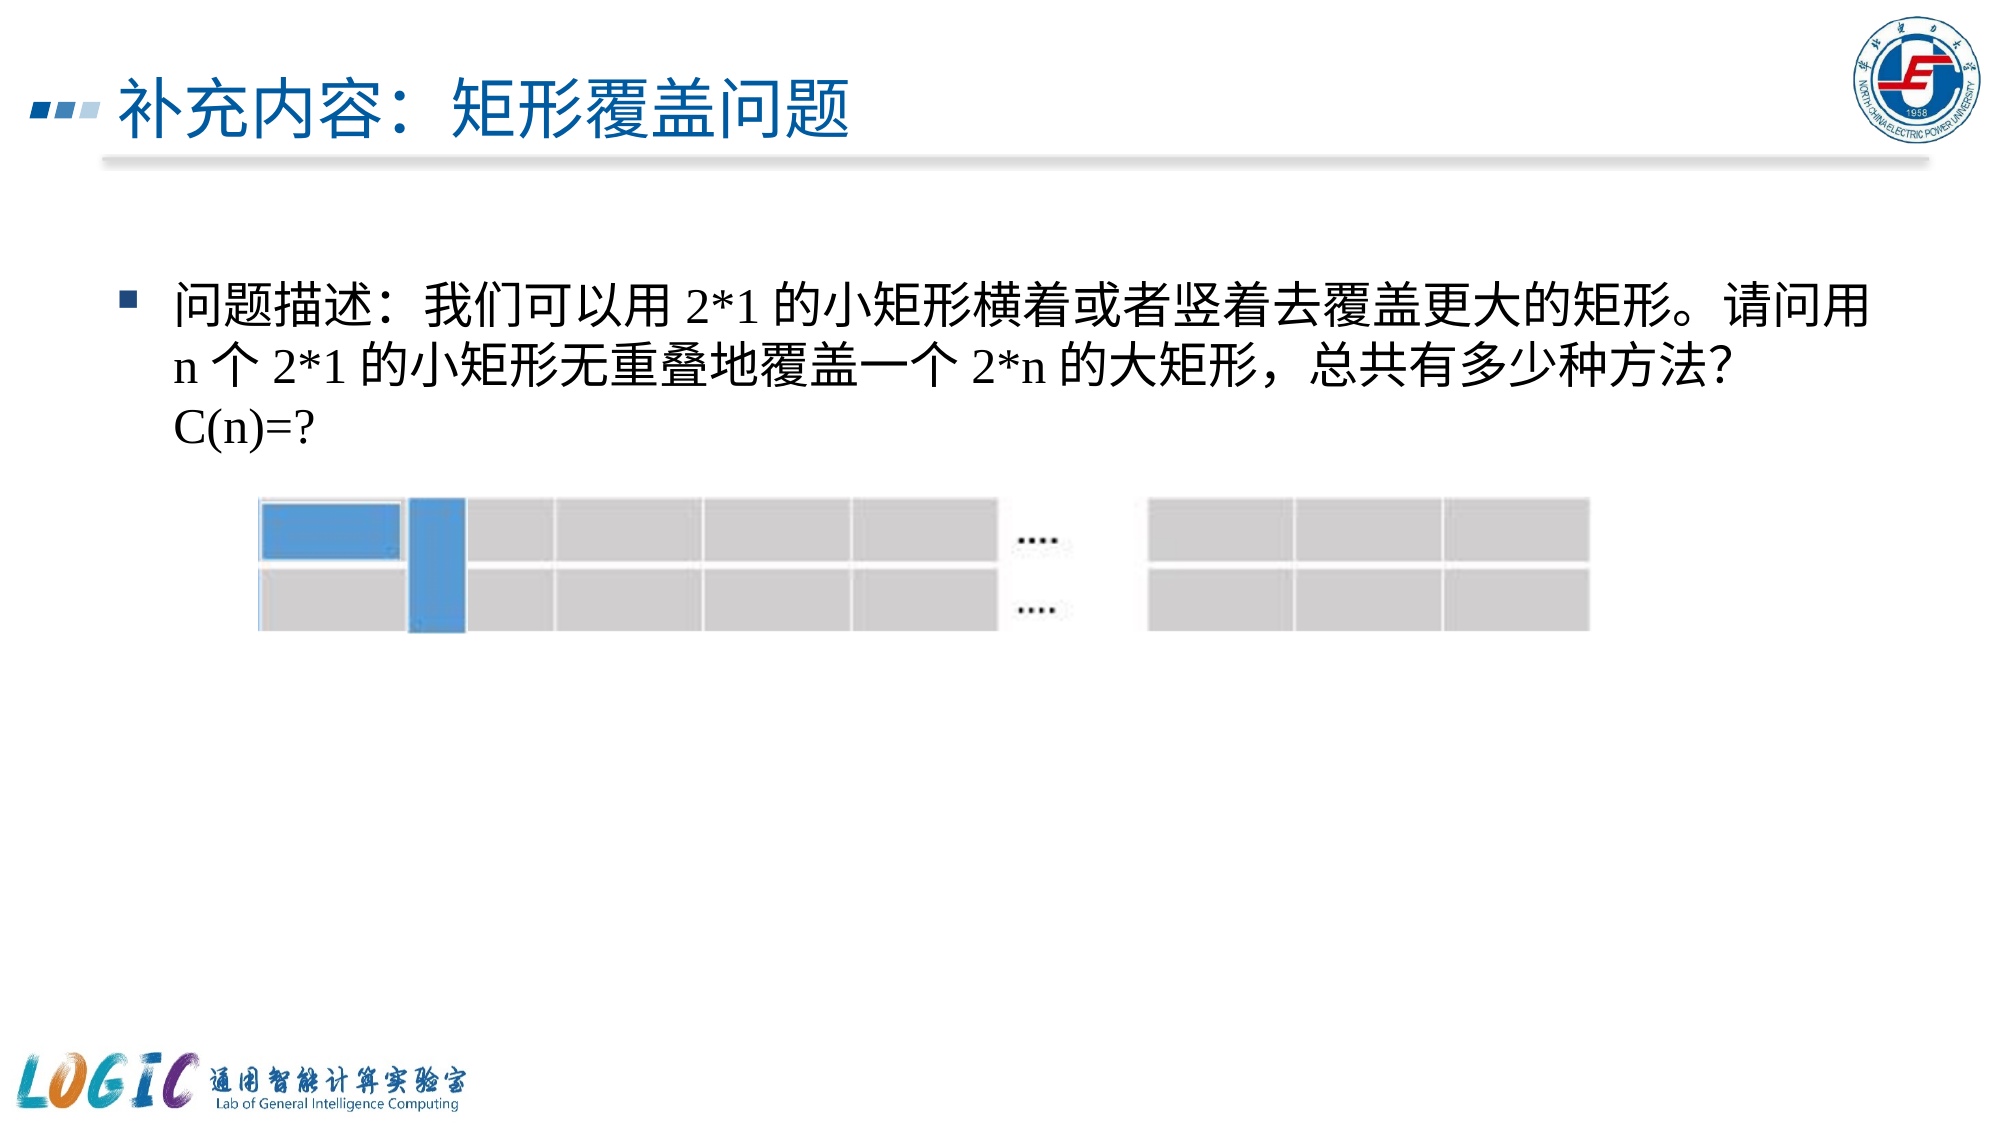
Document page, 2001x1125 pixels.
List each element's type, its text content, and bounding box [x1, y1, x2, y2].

list 问题描述：我们可以用2*1的小矩形横着或者竖着去覆盖更大的矩形。请问用n个2*1的小矩形无重叠地覆盖一个2*n的大矩形，总共有多少种方法？C(n)=? [102, 196, 1922, 1094]
picture [0, 1034, 479, 1123]
title 补充内容：矩形覆盖问题 [102, 66, 1756, 173]
picture [1835, 3, 2001, 161]
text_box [257, 479, 1601, 652]
